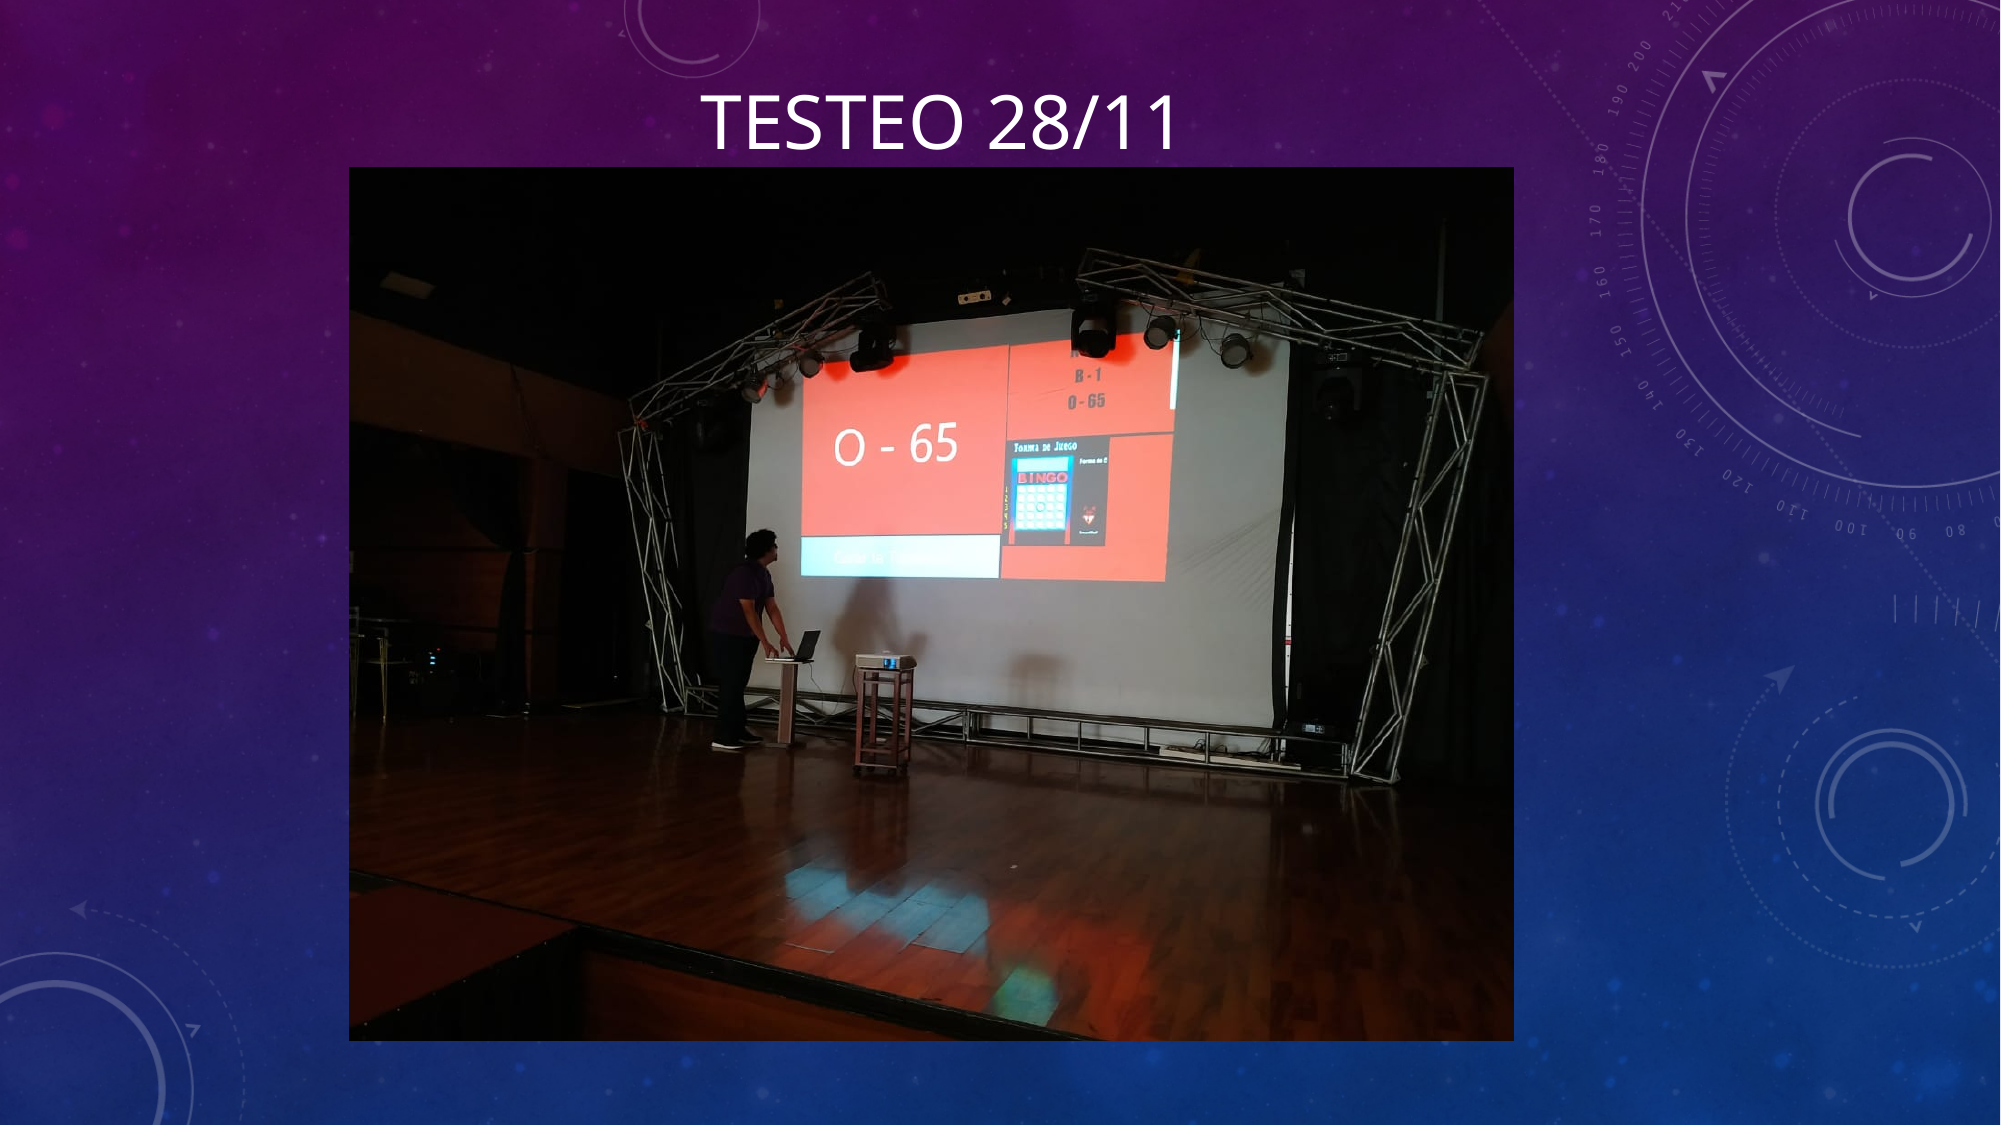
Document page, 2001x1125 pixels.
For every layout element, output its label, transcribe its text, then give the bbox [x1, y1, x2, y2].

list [349, 167, 1515, 1041]
title Testeo 28/11 [112, 0, 1775, 239]
picture [0, 0, 2001, 1125]
